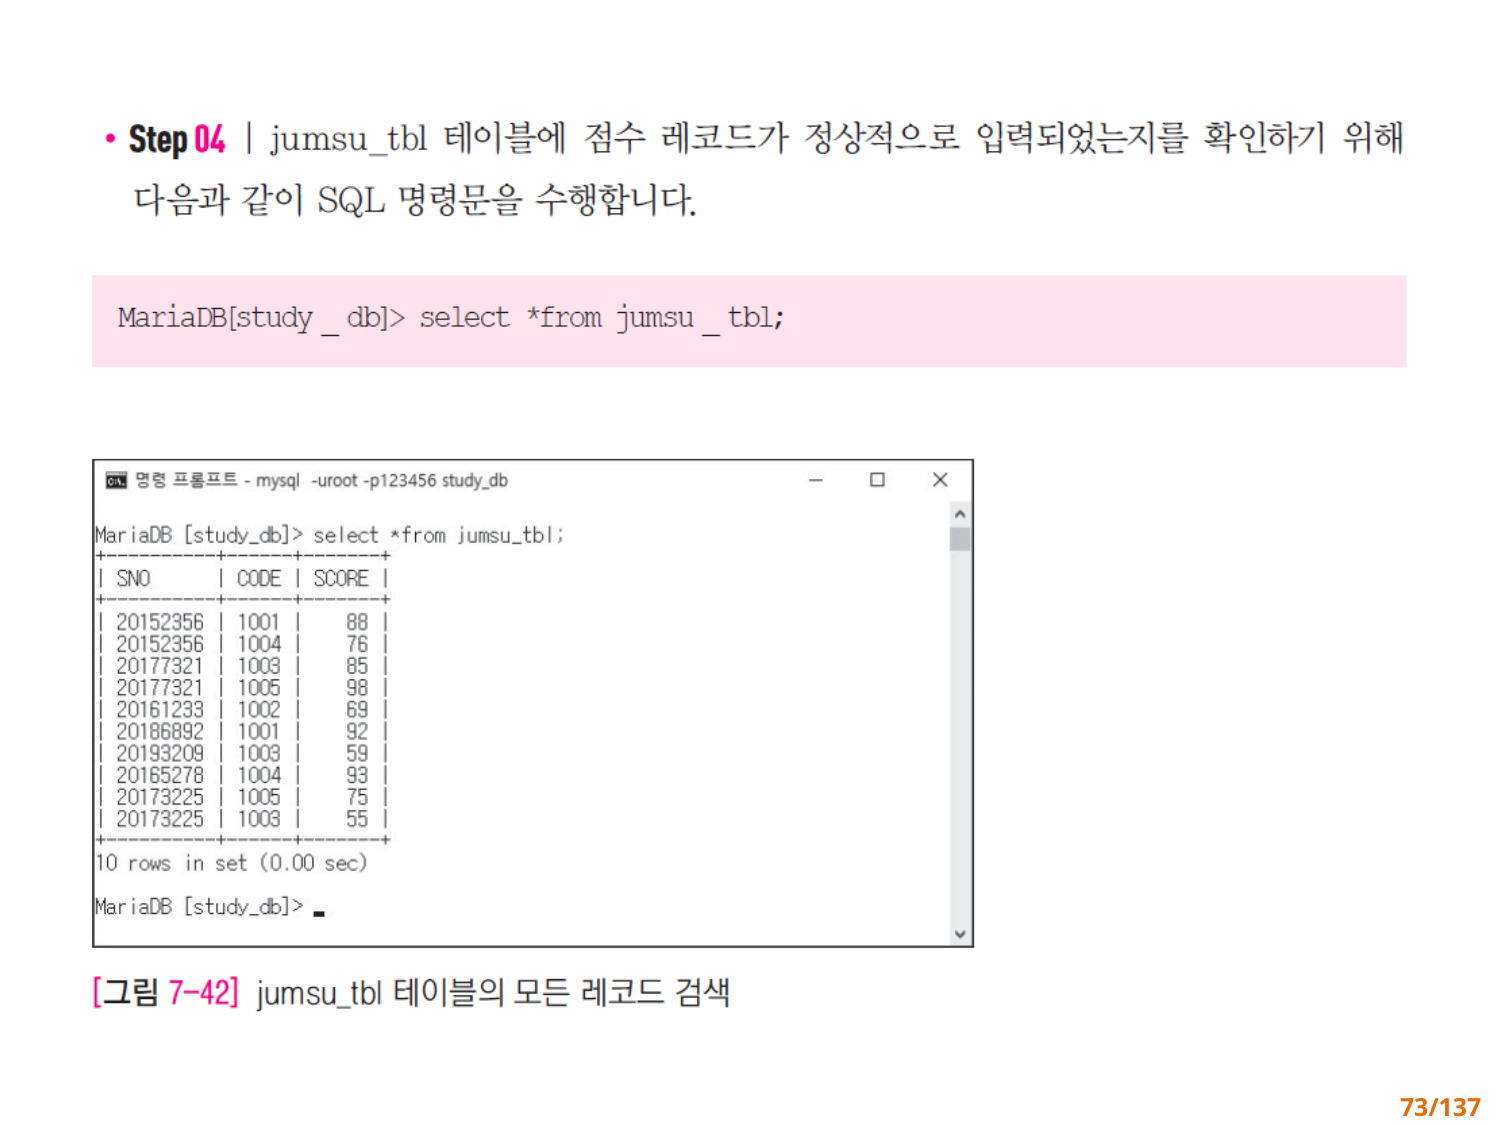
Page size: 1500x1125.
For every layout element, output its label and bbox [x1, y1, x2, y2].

picture [71, 99, 1428, 1026]
